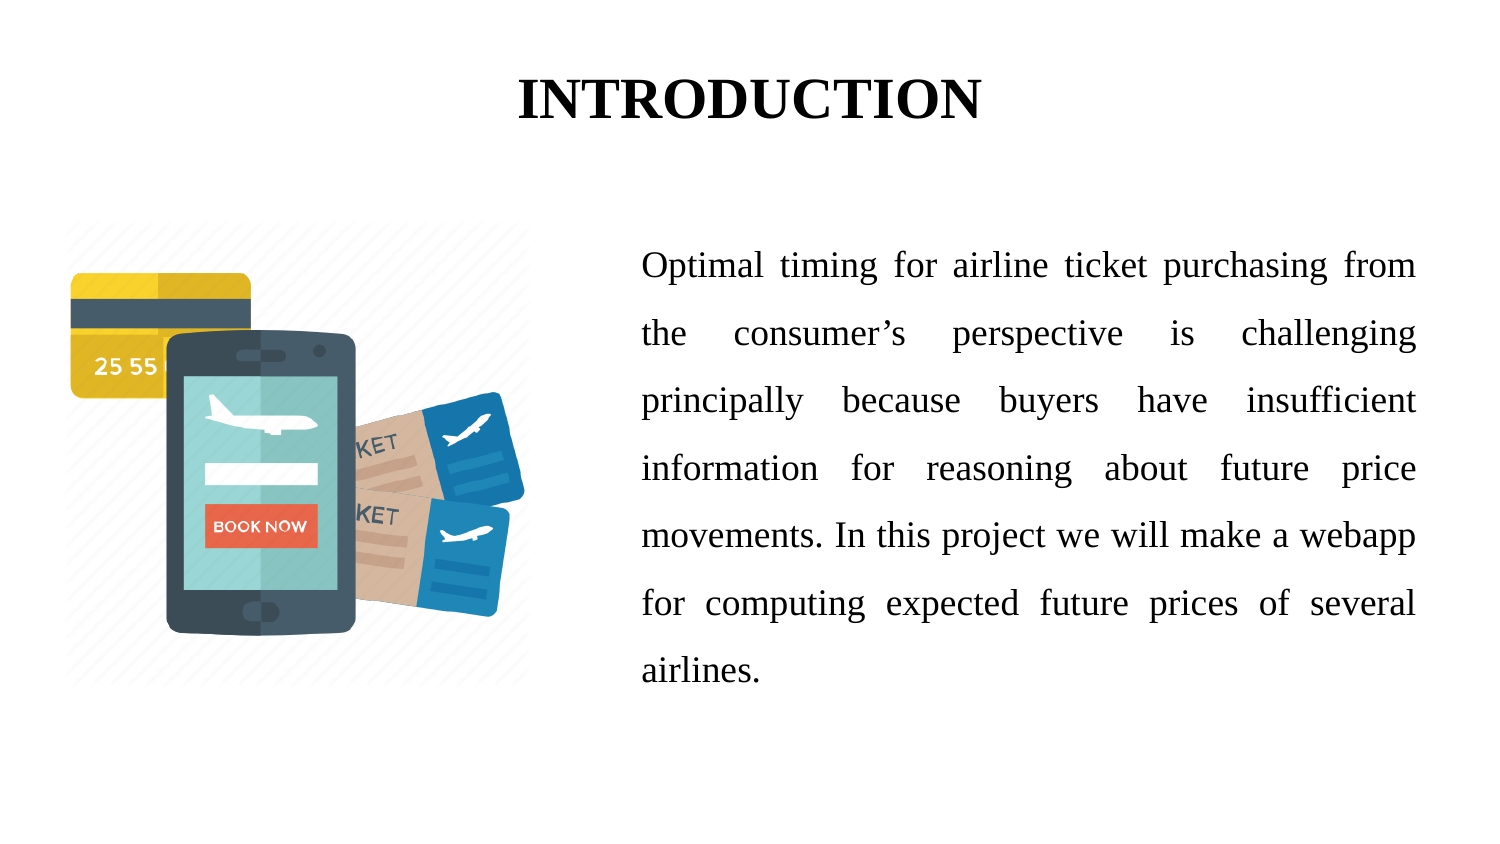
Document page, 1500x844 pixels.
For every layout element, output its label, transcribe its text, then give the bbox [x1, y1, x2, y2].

text_box Optimal timing for airline ticket purchasing from the consumer’s perspective is challenging principally because buyers have insufficient information for reasoning about future price movements. In this project we will make a webapp for computing expected future prices of several airlines. [626, 202, 1433, 706]
title INTRODUCTION [51, 24, 1449, 146]
picture [62, 219, 532, 688]
